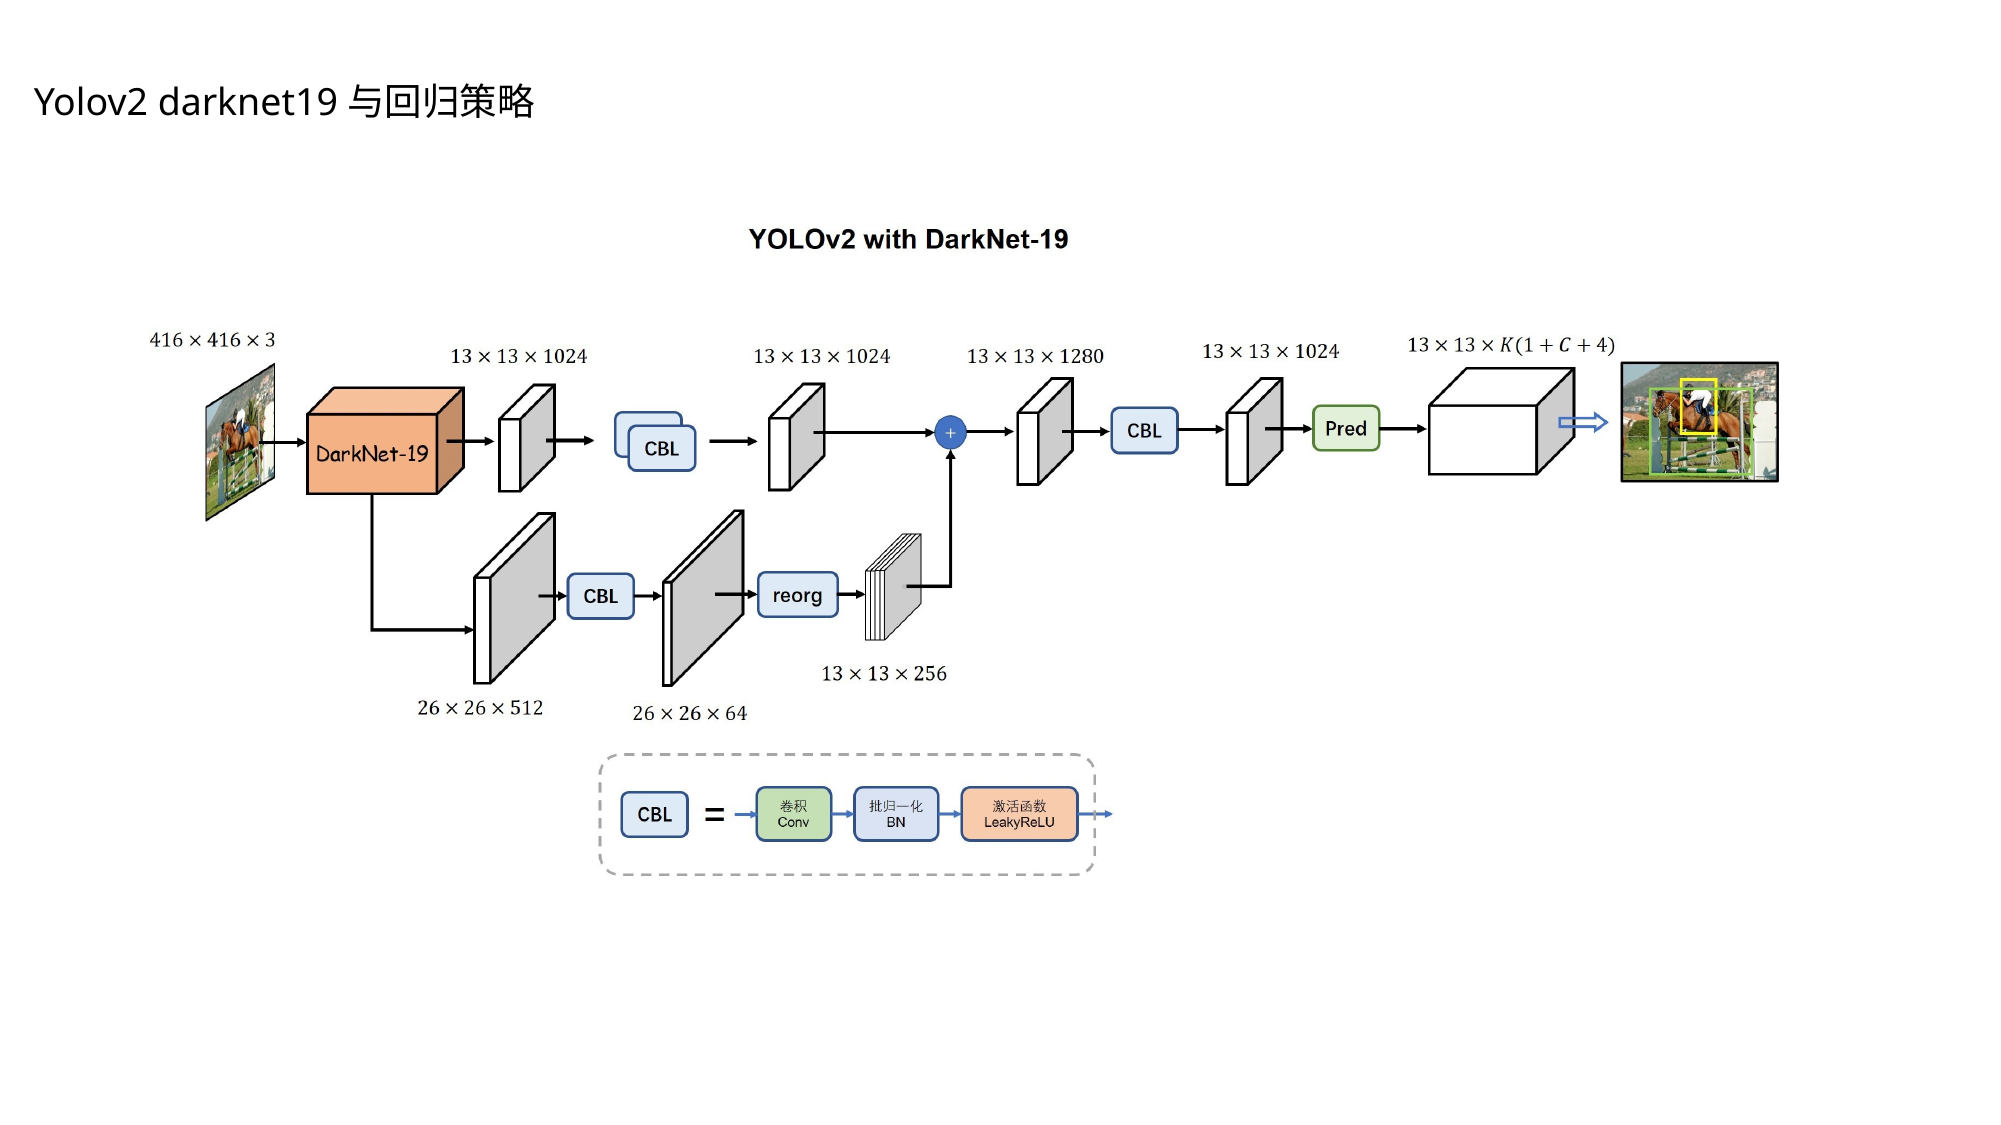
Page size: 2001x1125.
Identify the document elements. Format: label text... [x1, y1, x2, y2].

picture [140, 213, 1779, 876]
text_box Yolov2 darknet19与回归策略 [19, 70, 550, 131]
